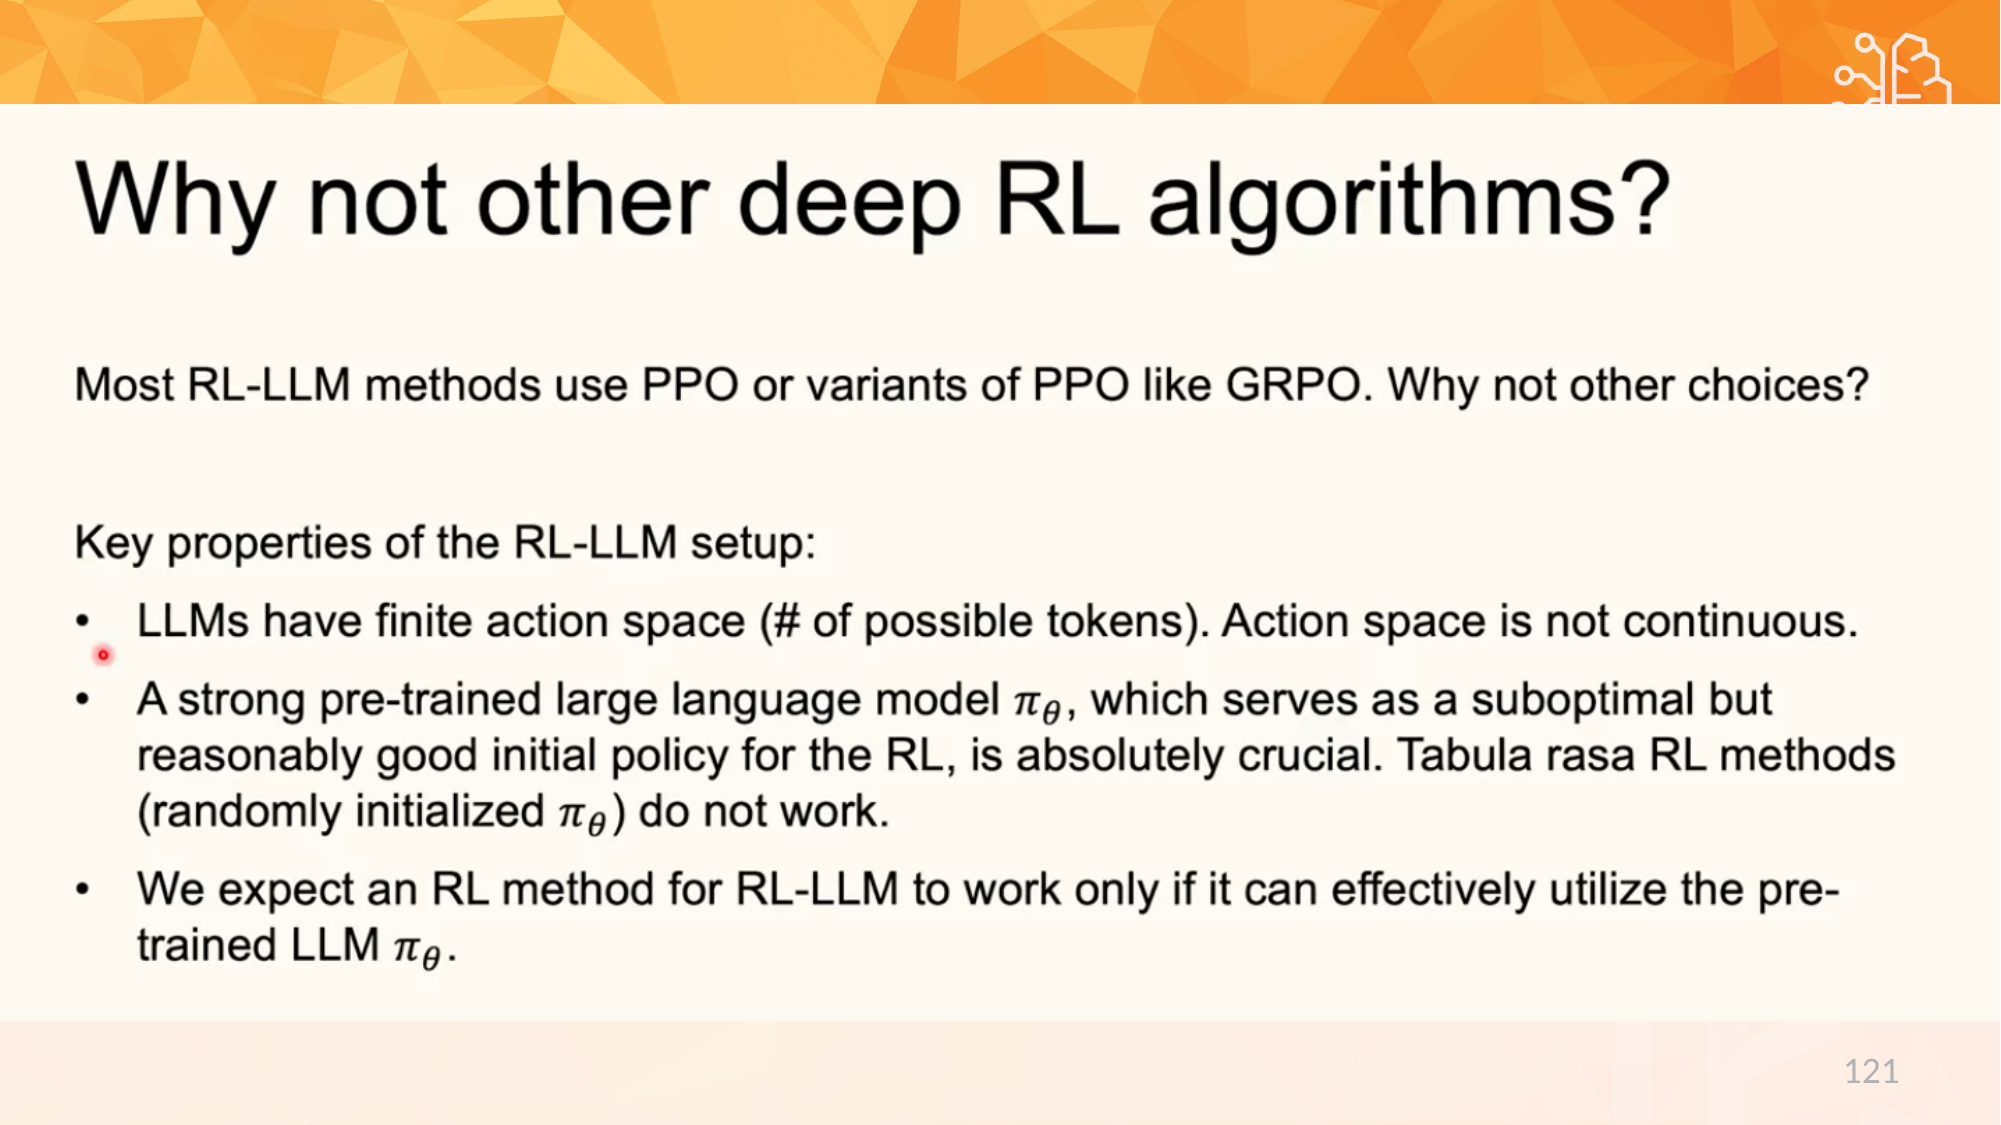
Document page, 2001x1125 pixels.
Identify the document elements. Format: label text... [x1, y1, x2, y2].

picture [0, 0, 2000, 1125]
slide_number 121 [1440, 1046, 1900, 1103]
